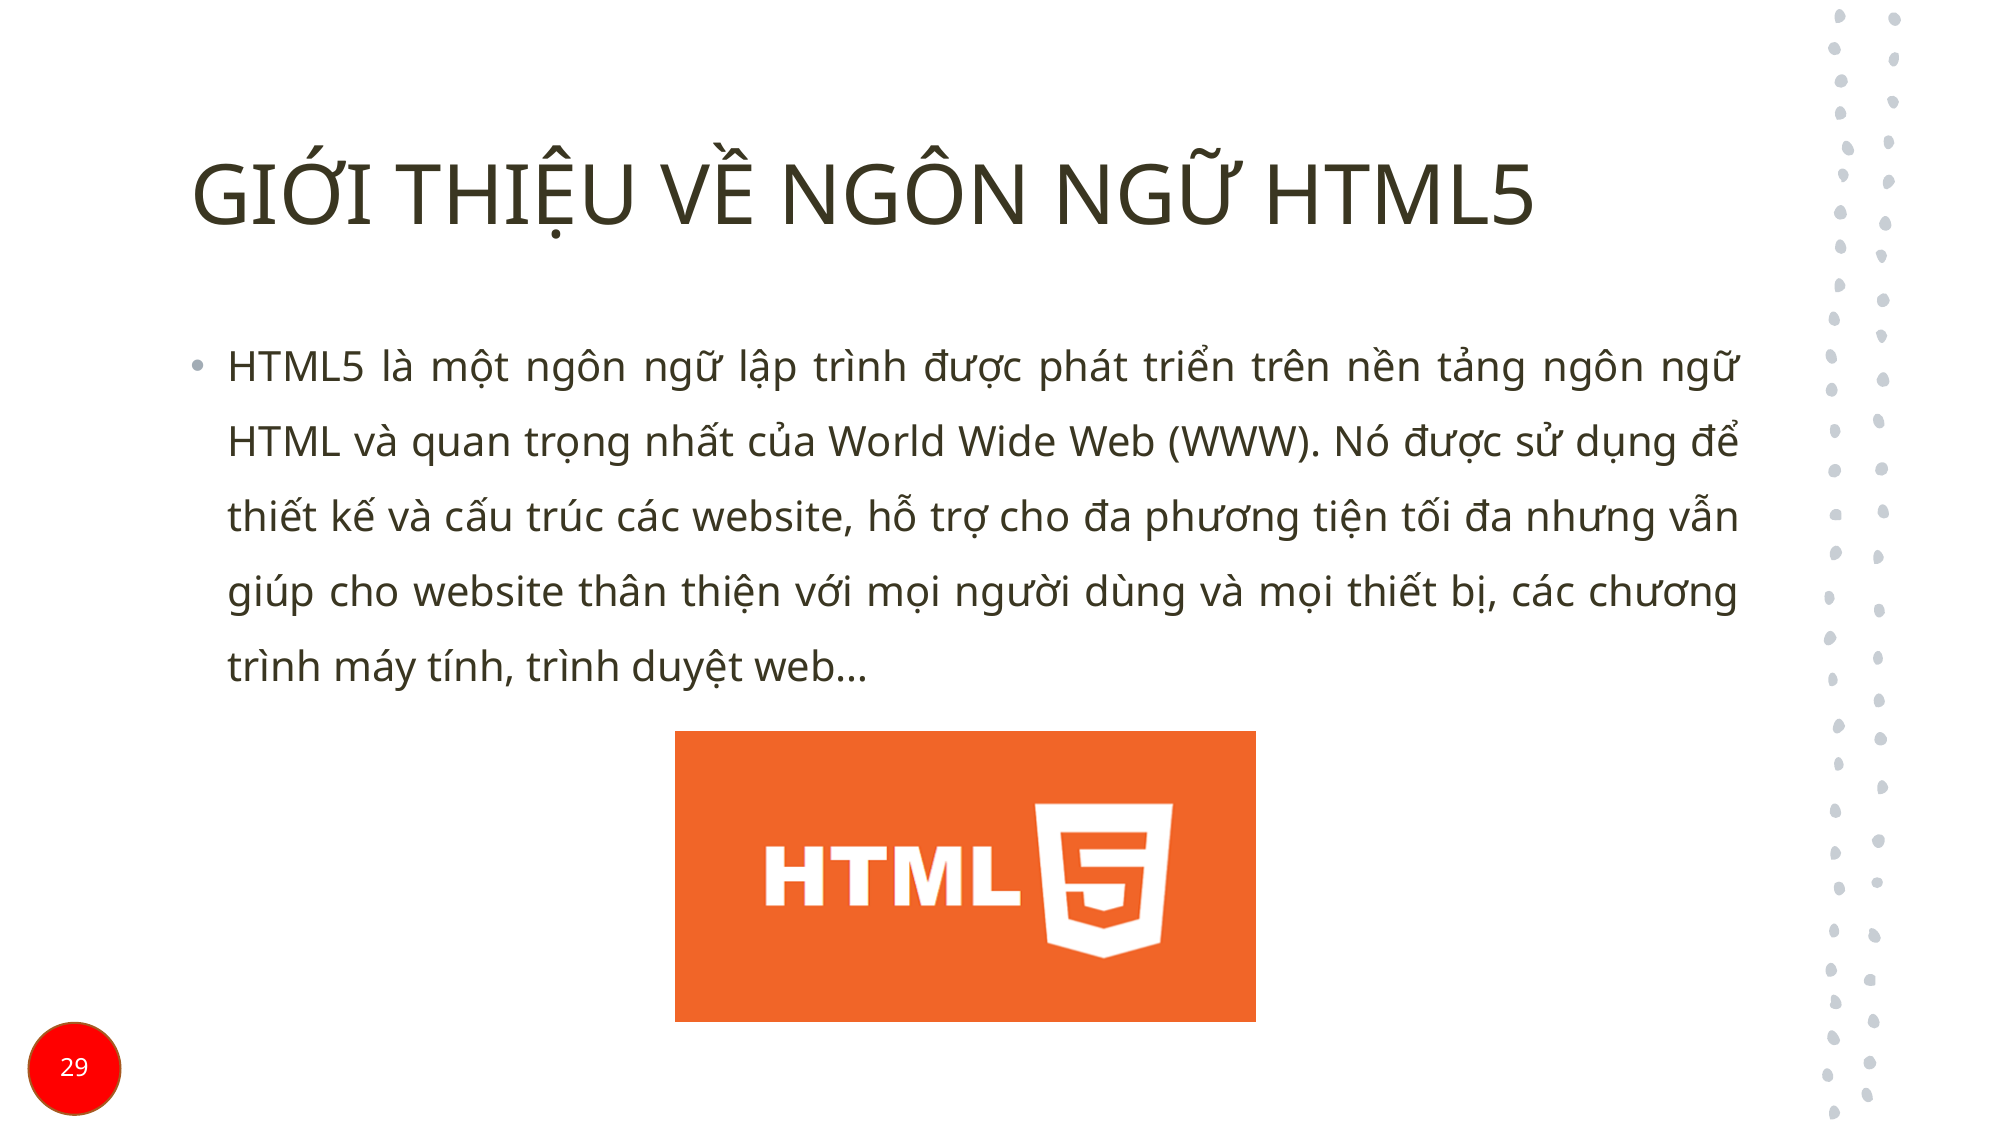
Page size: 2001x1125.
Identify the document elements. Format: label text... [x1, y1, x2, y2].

list HTML5 là một ngôn ngữ lập trình được phát triển trên nền tảng ngôn ngữ HTML và quan trọng nhất của World Wide Web (WWW). Nó được sử dụng để thiết kế và cấu trúc các website, hỗ trợ cho đa phương tiện tối đa nhưng vẫn giúp cho website thân thiện với mọi người dùng và mọi thiết bị, các chương trình máy tính, trình duyệt web… [175, 307, 1756, 1022]
title GIỚI THIỆU VỀ NGÔN NGỮ HTML5 [175, 82, 1791, 300]
slide_number 29 [33, 1038, 116, 1099]
picture [675, 731, 1256, 1022]
